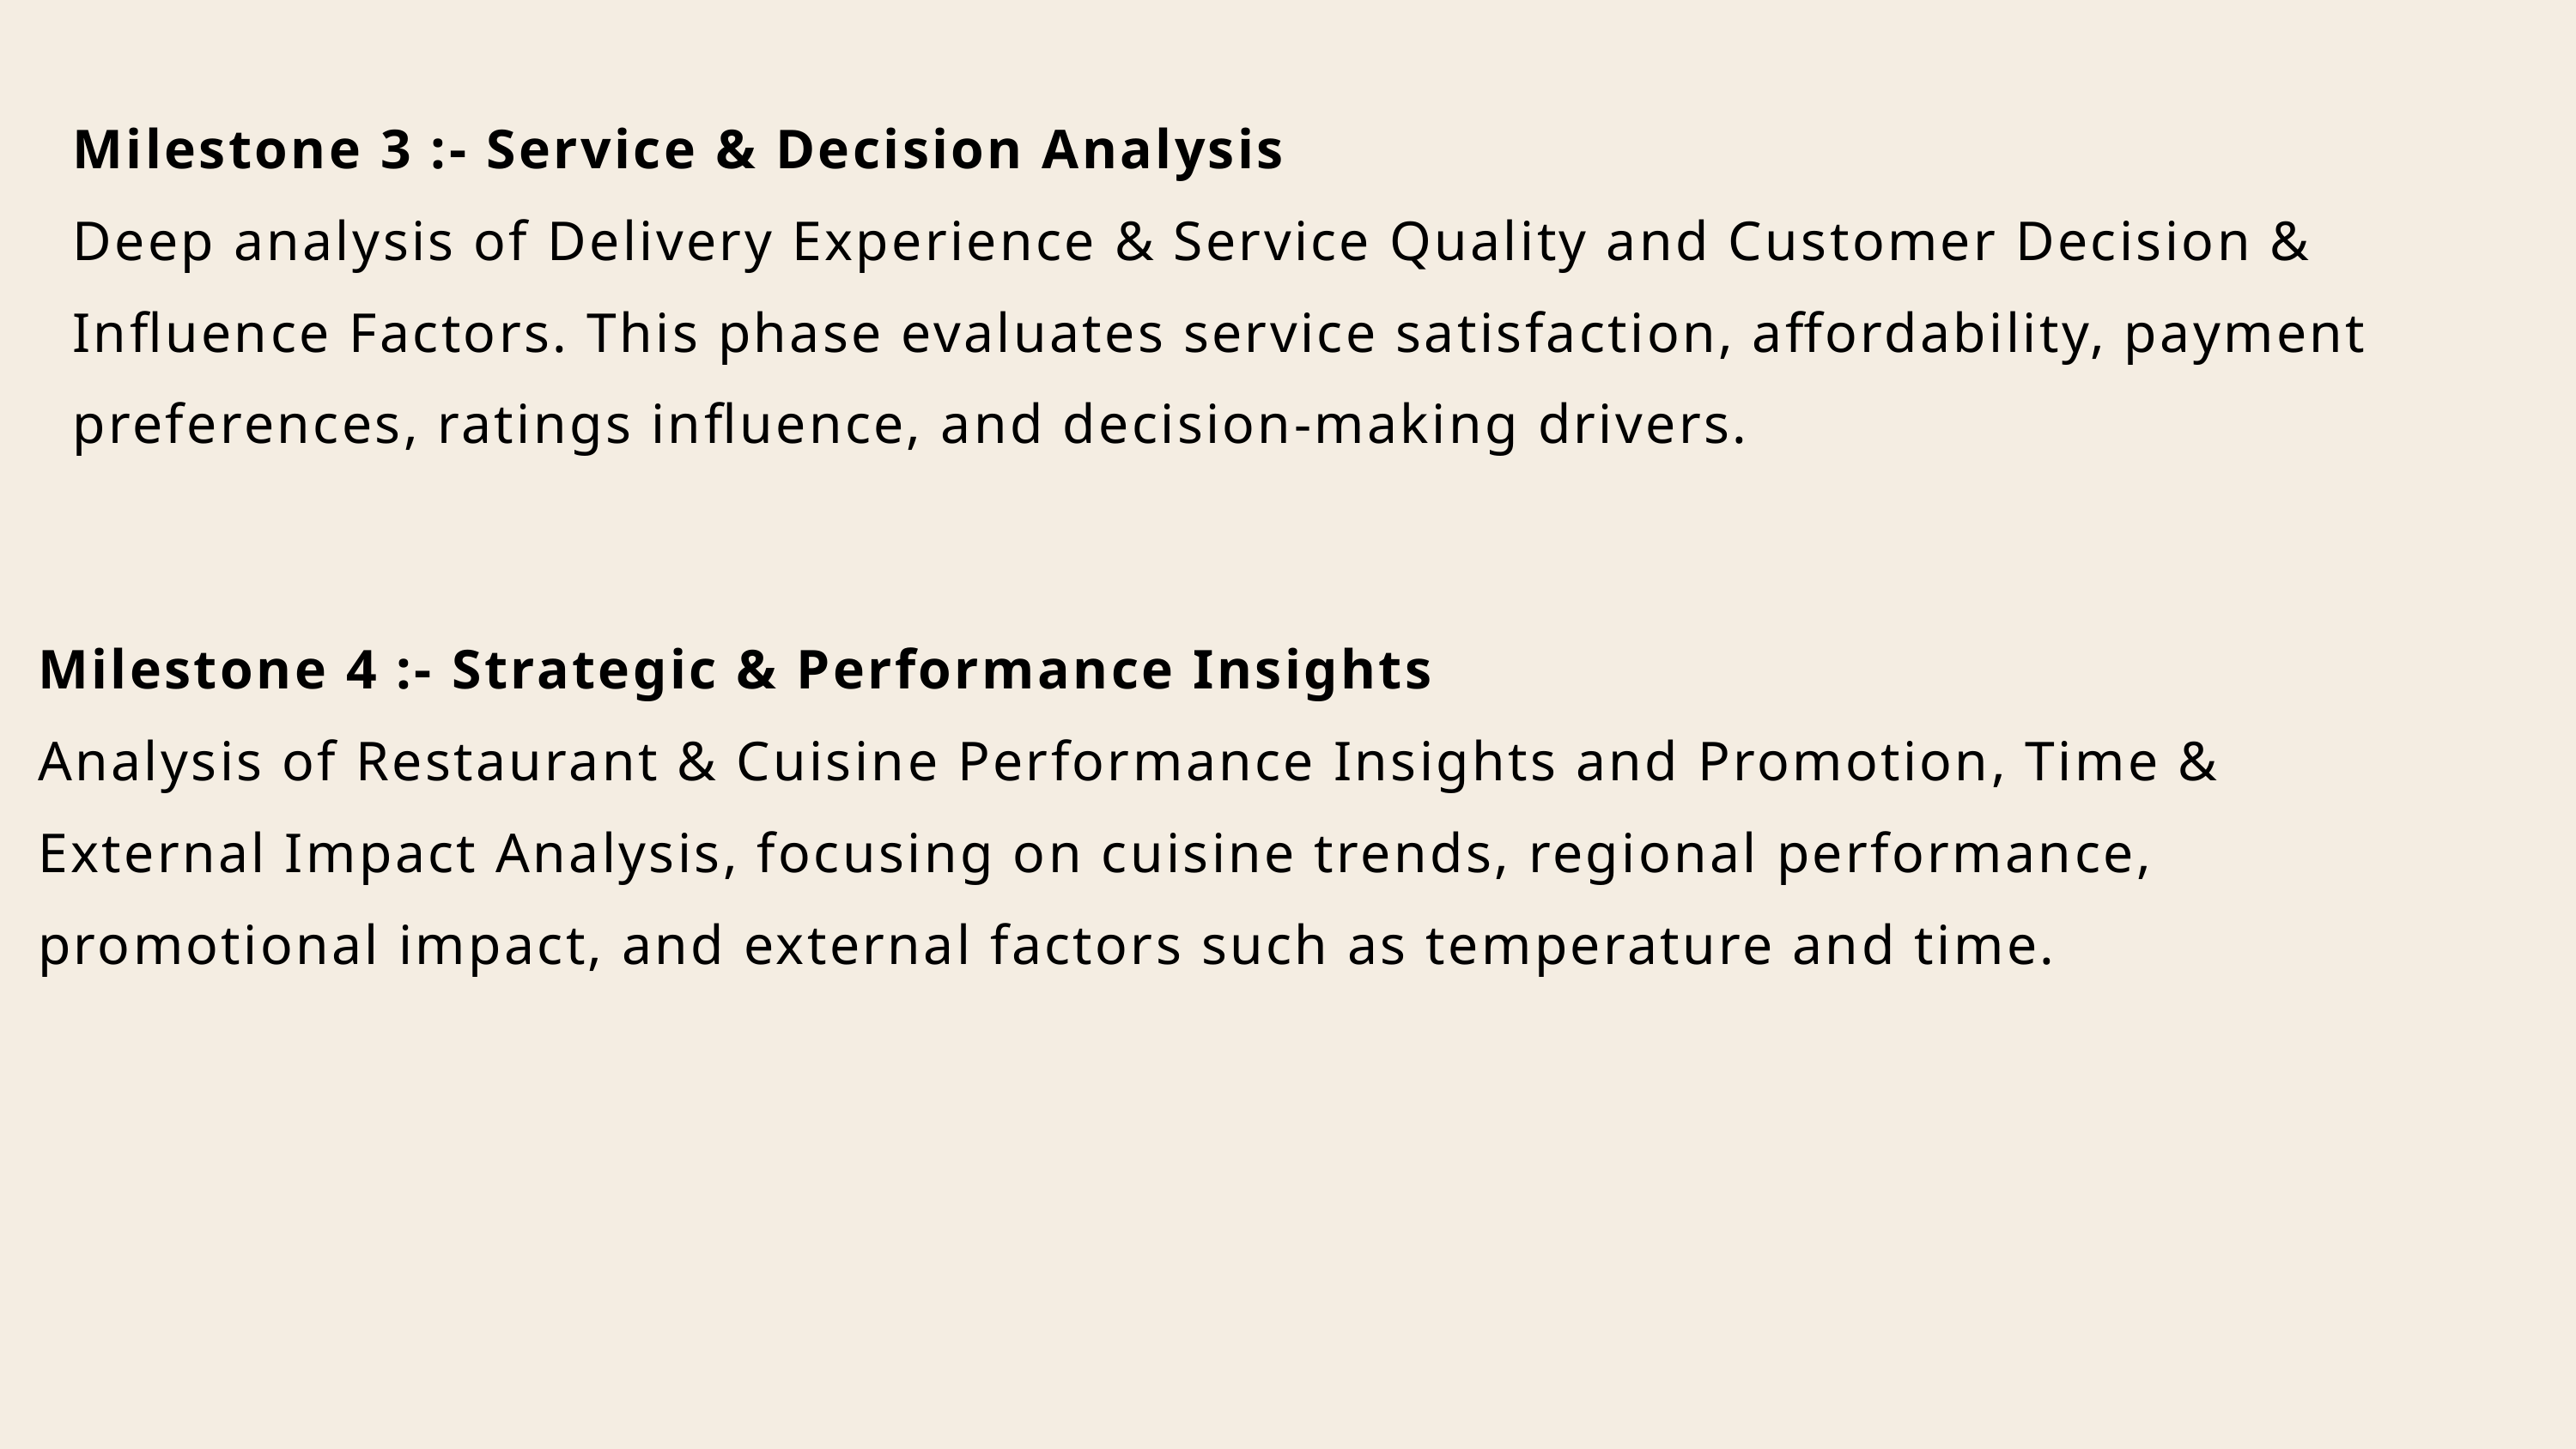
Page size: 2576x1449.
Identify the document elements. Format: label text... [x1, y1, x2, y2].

text_box Milestone 4 :- Strategic & Performance Insights Analysis of Restaurant & Cuisine Performance Insights and Promotion, Time & External Impact Analysis, focusing on cuisine trends, regional performance, promotional impact, and external factors such as temperature and time. [38, 608, 2470, 975]
text_box Milestone 3 :- Service & Decision Analysis Deep analysis of Delivery Experience & Service Quality and Customer Decision & Influence Factors. This phase evaluates service satisfaction, affordability, payment preferences, ratings influence, and decision-making drivers. [72, 87, 2576, 455]
